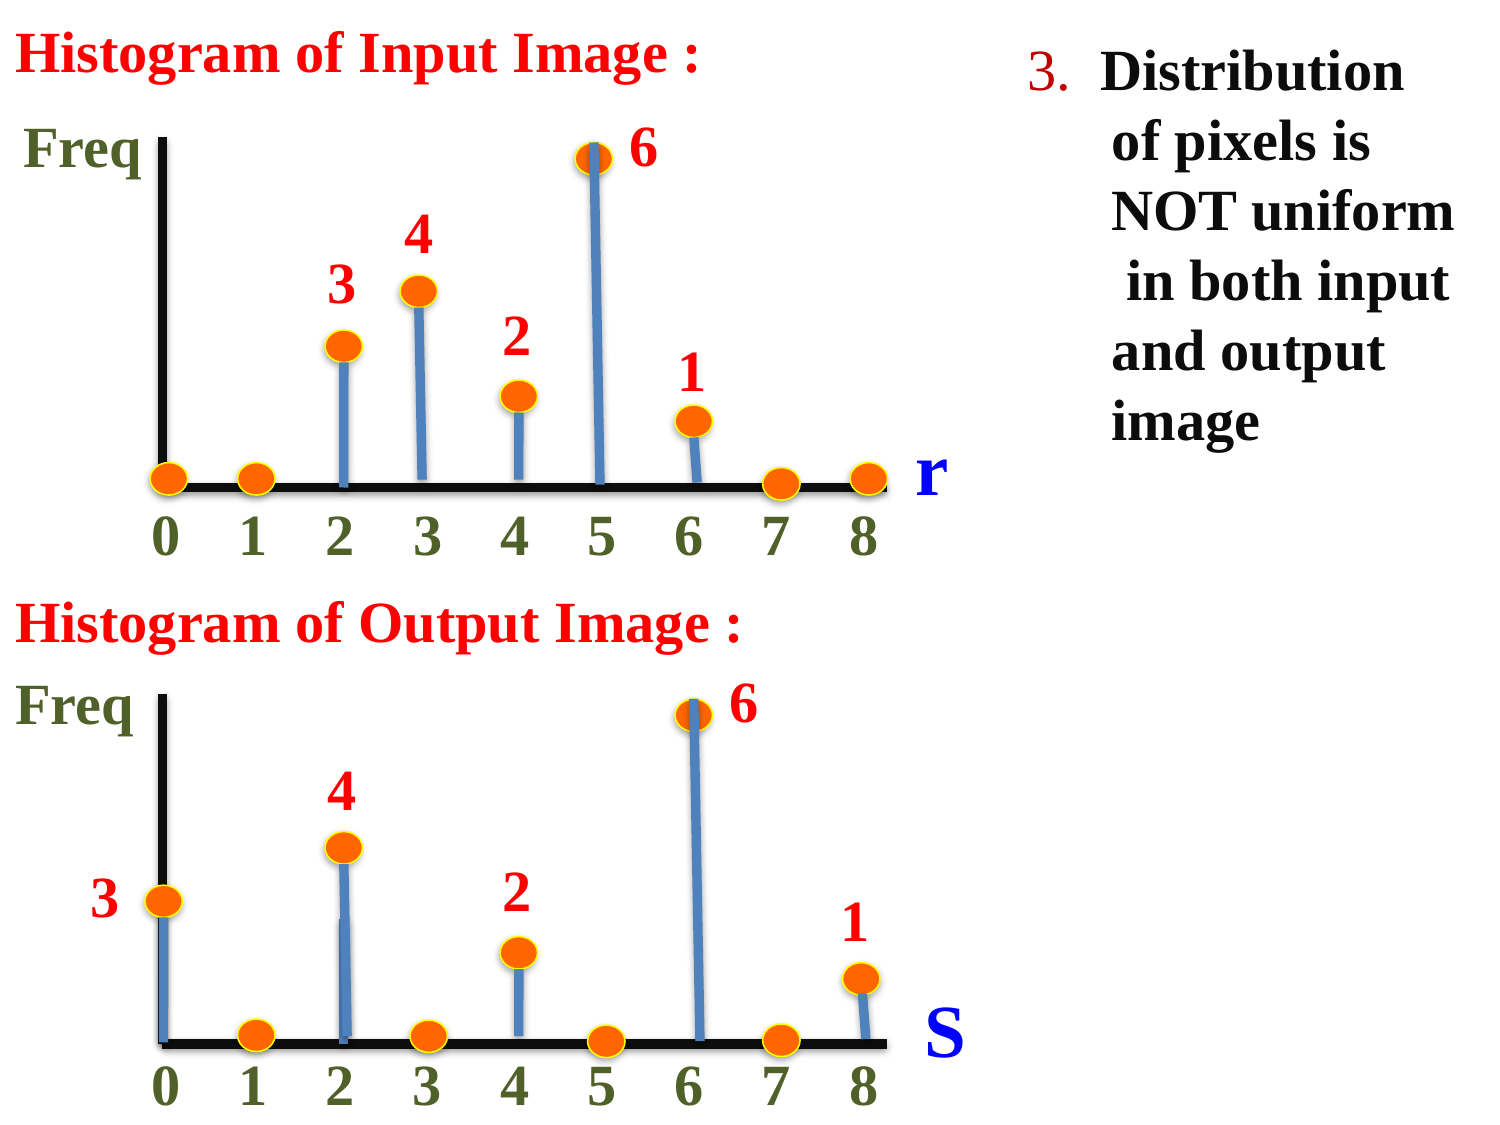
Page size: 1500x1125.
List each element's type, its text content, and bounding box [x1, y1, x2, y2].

text_box 3. Distribution of pixels is NOT uniform in both input and output image [1012, 24, 1475, 460]
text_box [0, 99, 1038, 1125]
text_box Histogram of Input Image : [0, 6, 775, 93]
